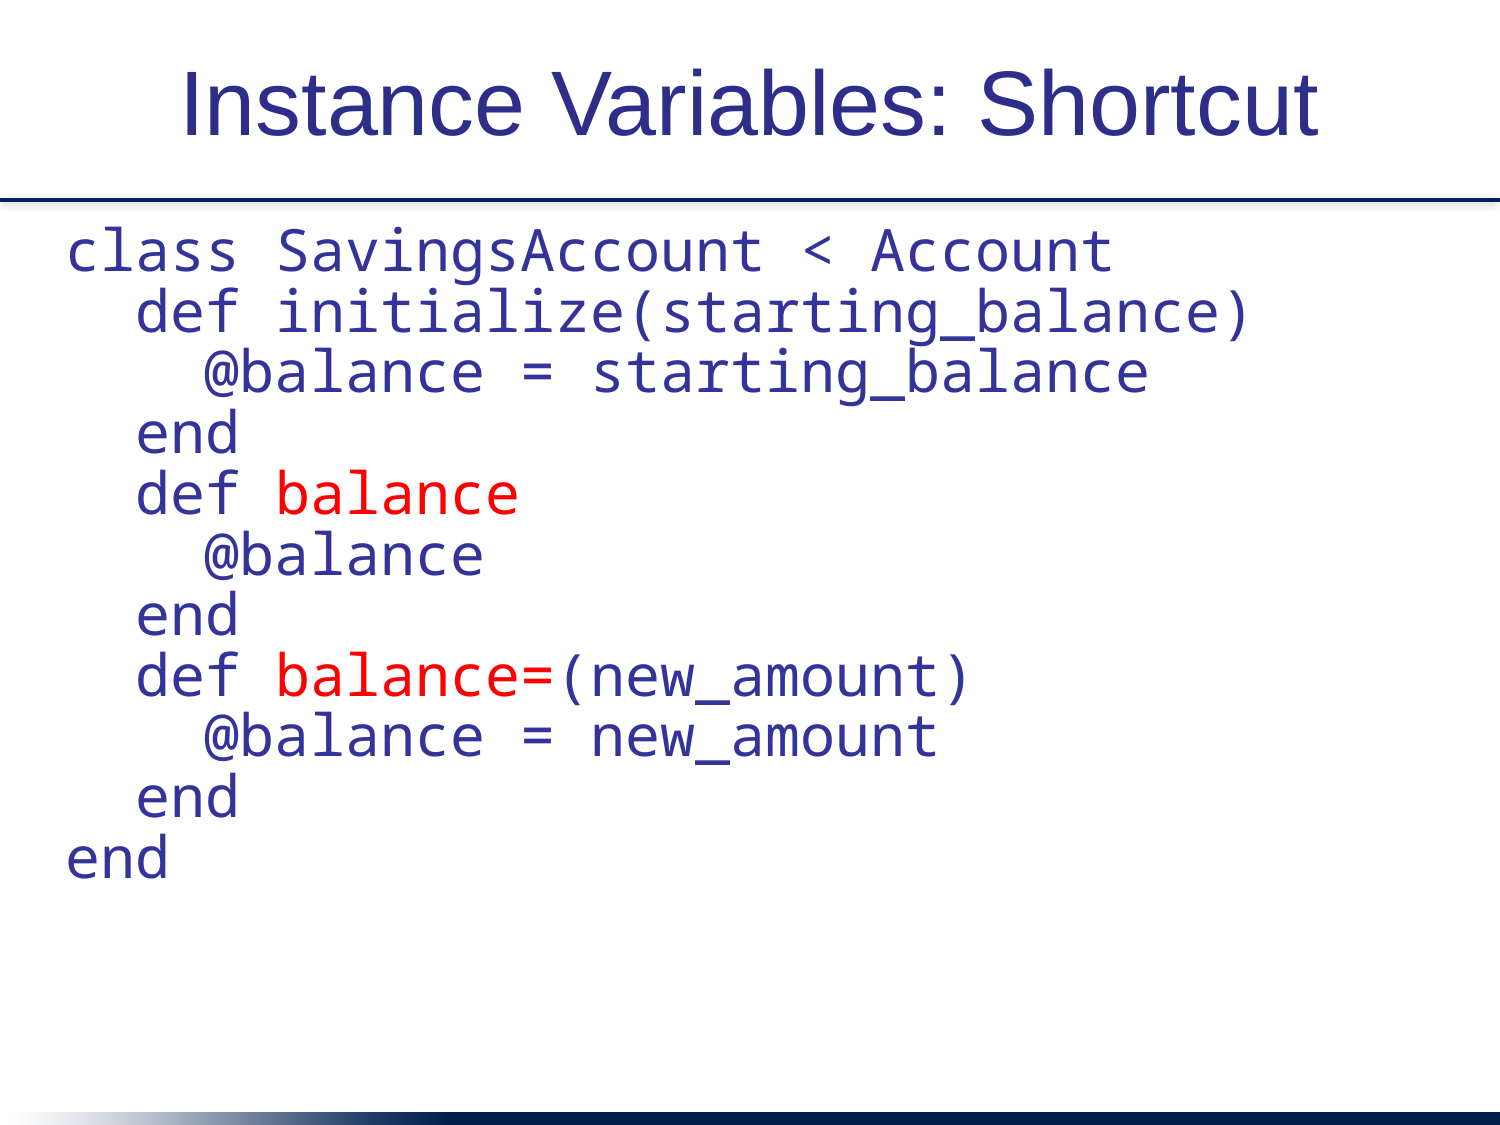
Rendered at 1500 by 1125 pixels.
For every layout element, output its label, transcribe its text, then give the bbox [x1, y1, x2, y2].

list class SavingsAccount < Account def initialize(starting_balance) @balance = starting_balance end def balance @balance end def balance=(new_amount) @balance = new_amount end end [50, 224, 1450, 1005]
picture [0, 1112, 1500, 1125]
title Instance Variables: Shortcut [0, 0, 1500, 199]
